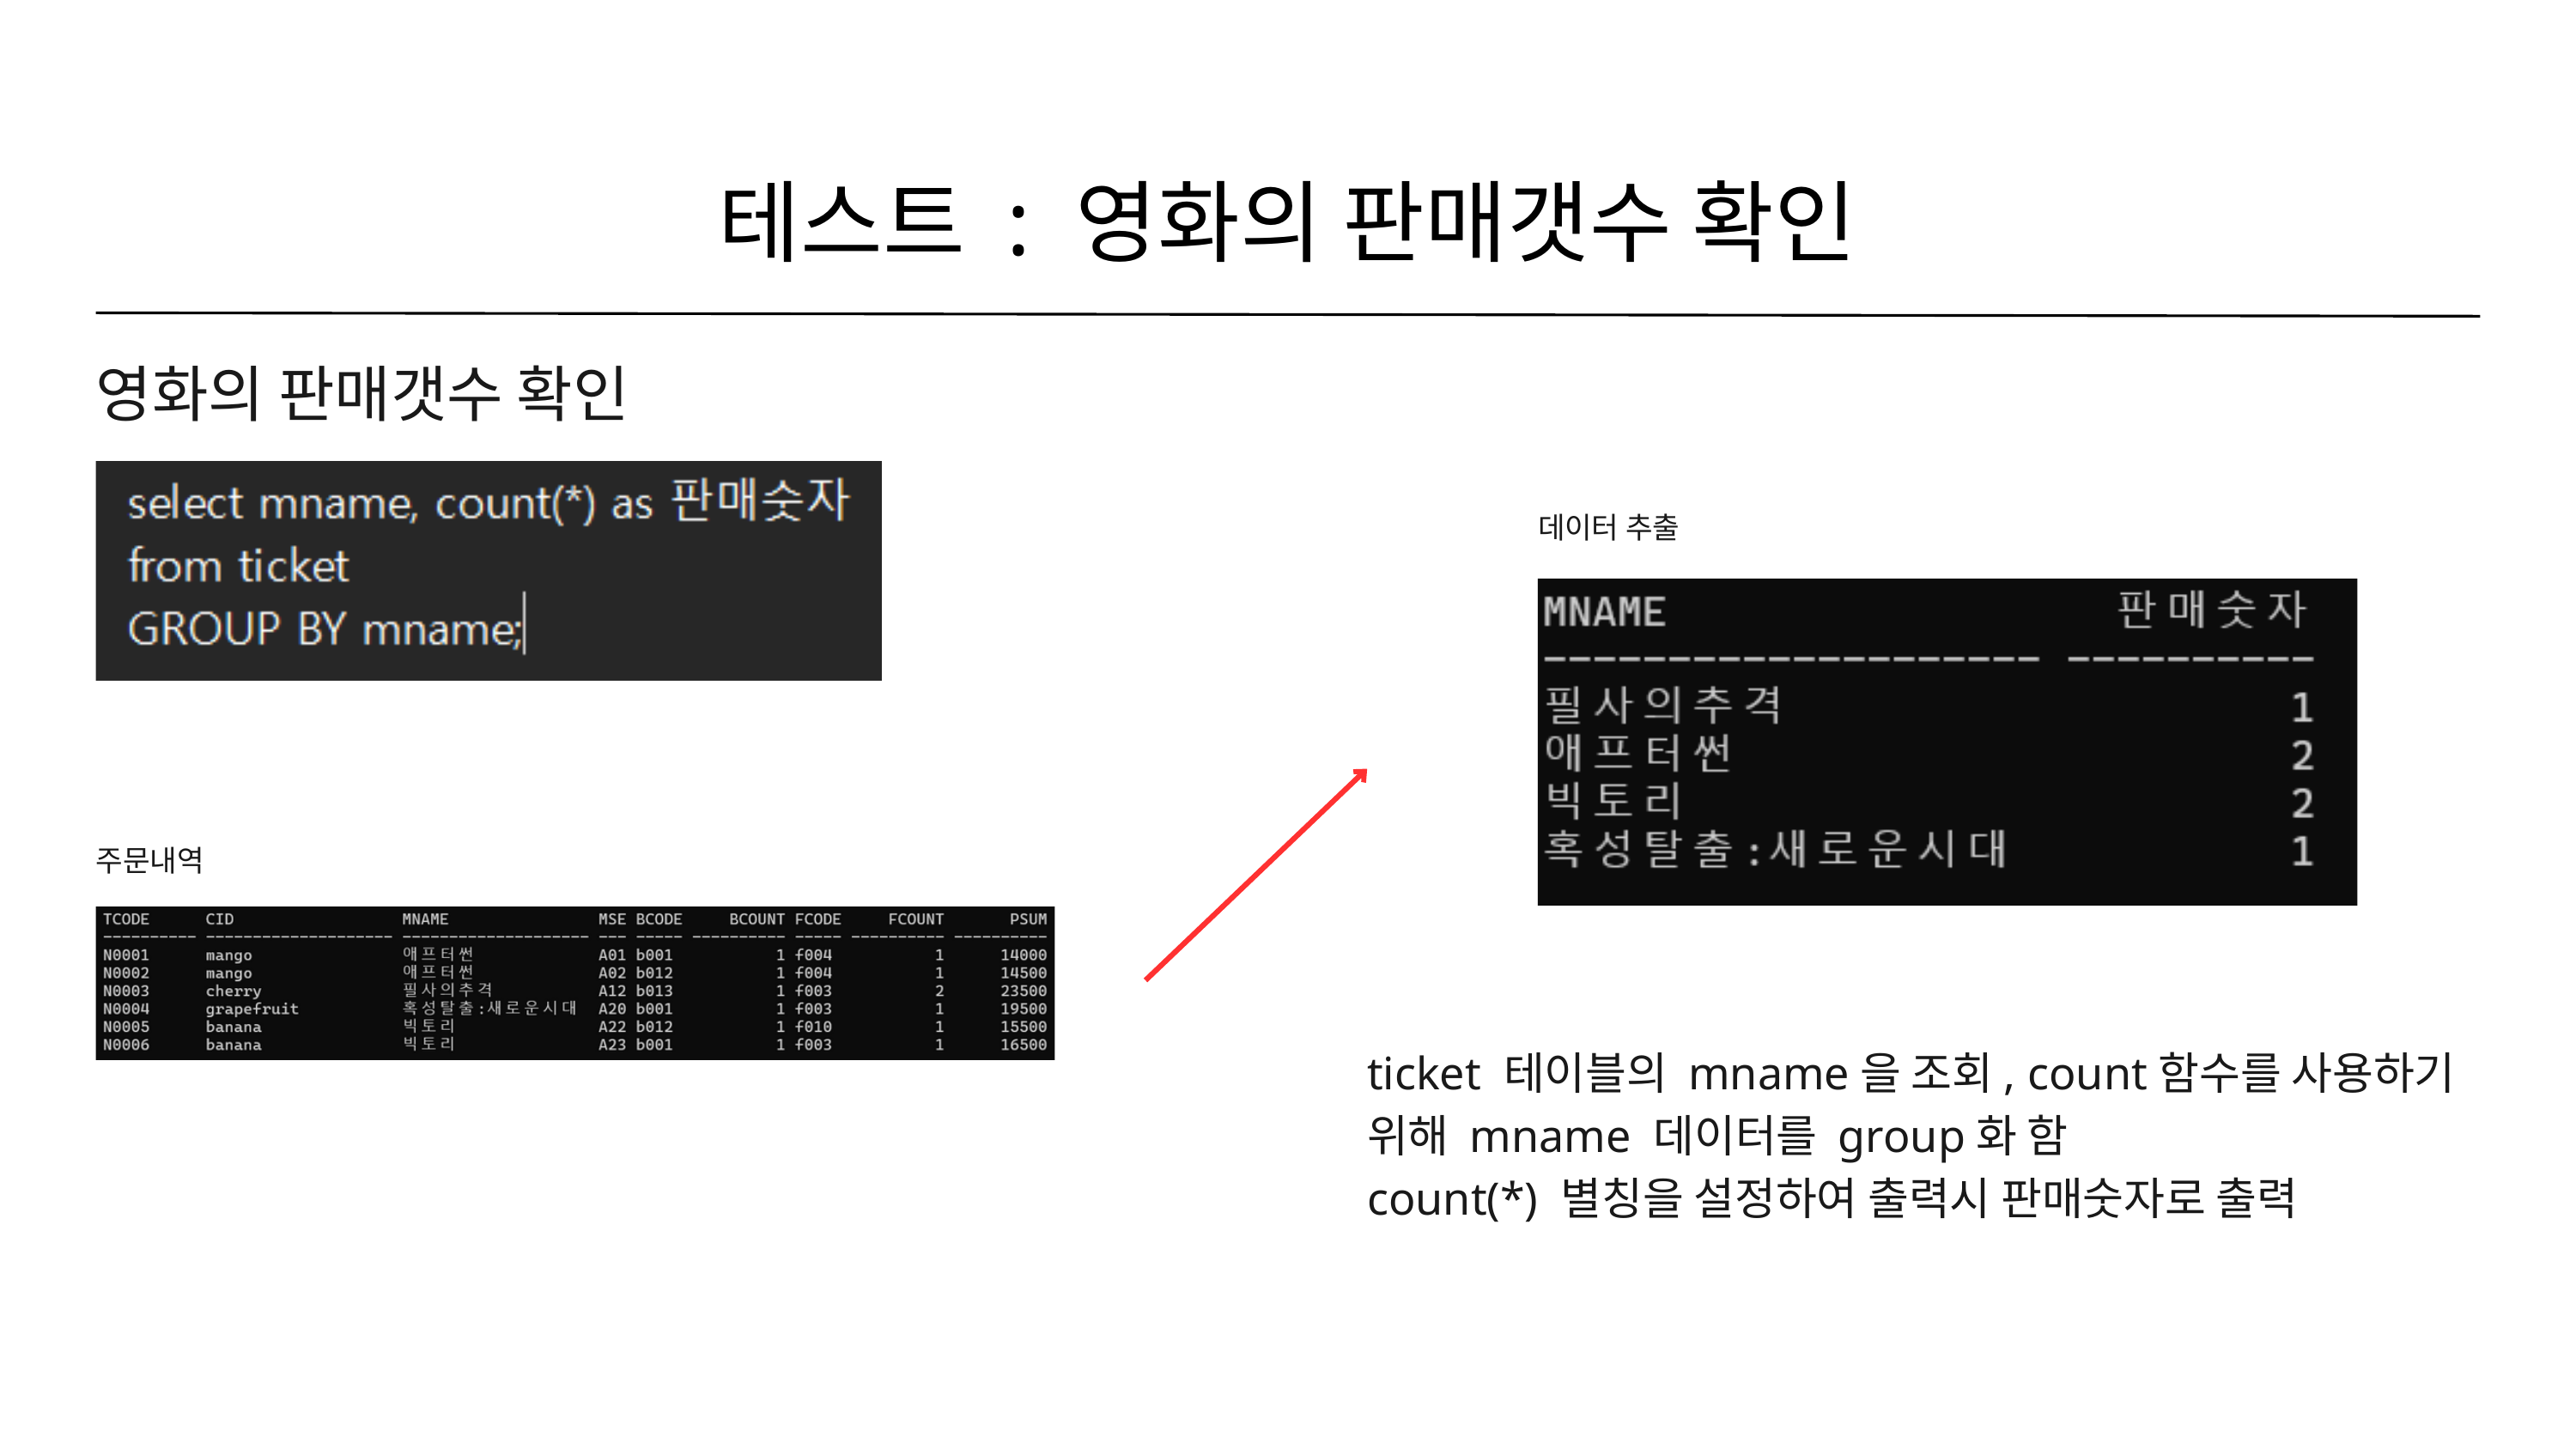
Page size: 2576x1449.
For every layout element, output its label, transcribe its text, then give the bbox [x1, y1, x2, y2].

text_box [1145, 768, 1368, 981]
text_box [95, 461, 882, 681]
text_box [1537, 579, 2358, 906]
text_box 테스트 : 영화의 판매갯수 확인 [191, 174, 2385, 274]
text_box [95, 906, 1055, 1060]
text_box ticket 테이블의 mname을 조회, count함수를 사용하기 위해 mname 데이터를 group화 함 count(*) 별칭을 설정하여 출력시 판매숫자로 출력 [1367, 973, 2505, 1224]
text_box 주문내역 [95, 836, 644, 878]
text_box 데이터 추출 [1537, 503, 2087, 545]
text_box 영화의 판매갯수 확인 [95, 343, 1233, 429]
